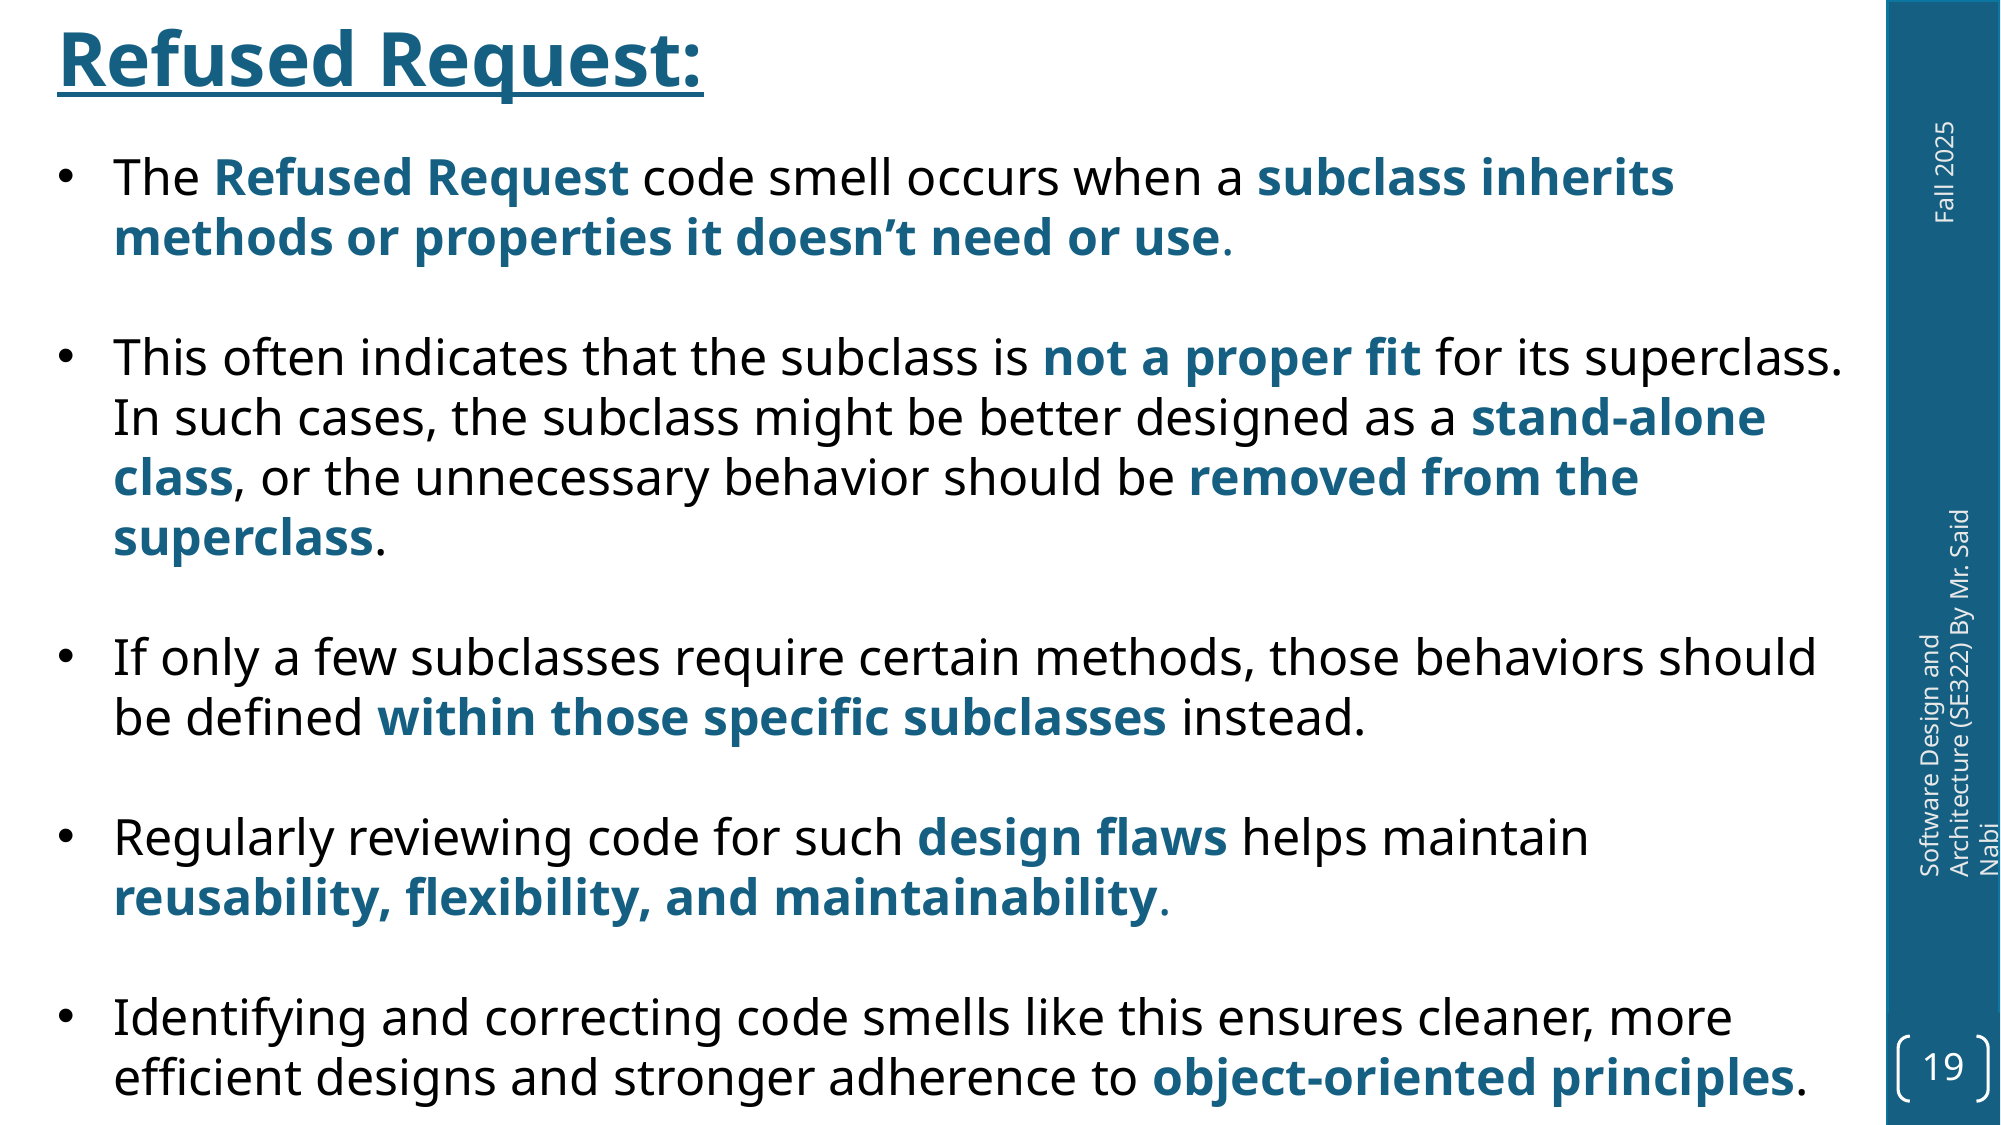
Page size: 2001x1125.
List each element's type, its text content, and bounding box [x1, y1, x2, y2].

text_box The Refused Request code smell occurs when a subclass inherits methods or properties it doesn’t need or use. This often indicates that the subclass is not a proper fit for its superclass. In such cases, the subclass might be better designed as a stand-alone class, or the unnecessary behavior should be removed from the superclass. If only a few subclasses require certain methods, those behaviors should be defined within those specific subclasses instead. Regularly reviewing code for such design flaws helps maintain reusability, flexibility, and maintainability. Identifying and correcting code smells like this ensures cleaner, more efficient designs and stronger adherence to object-oriented principles. [42, 138, 1862, 1113]
text_box Refused Request: [42, 13, 1904, 121]
